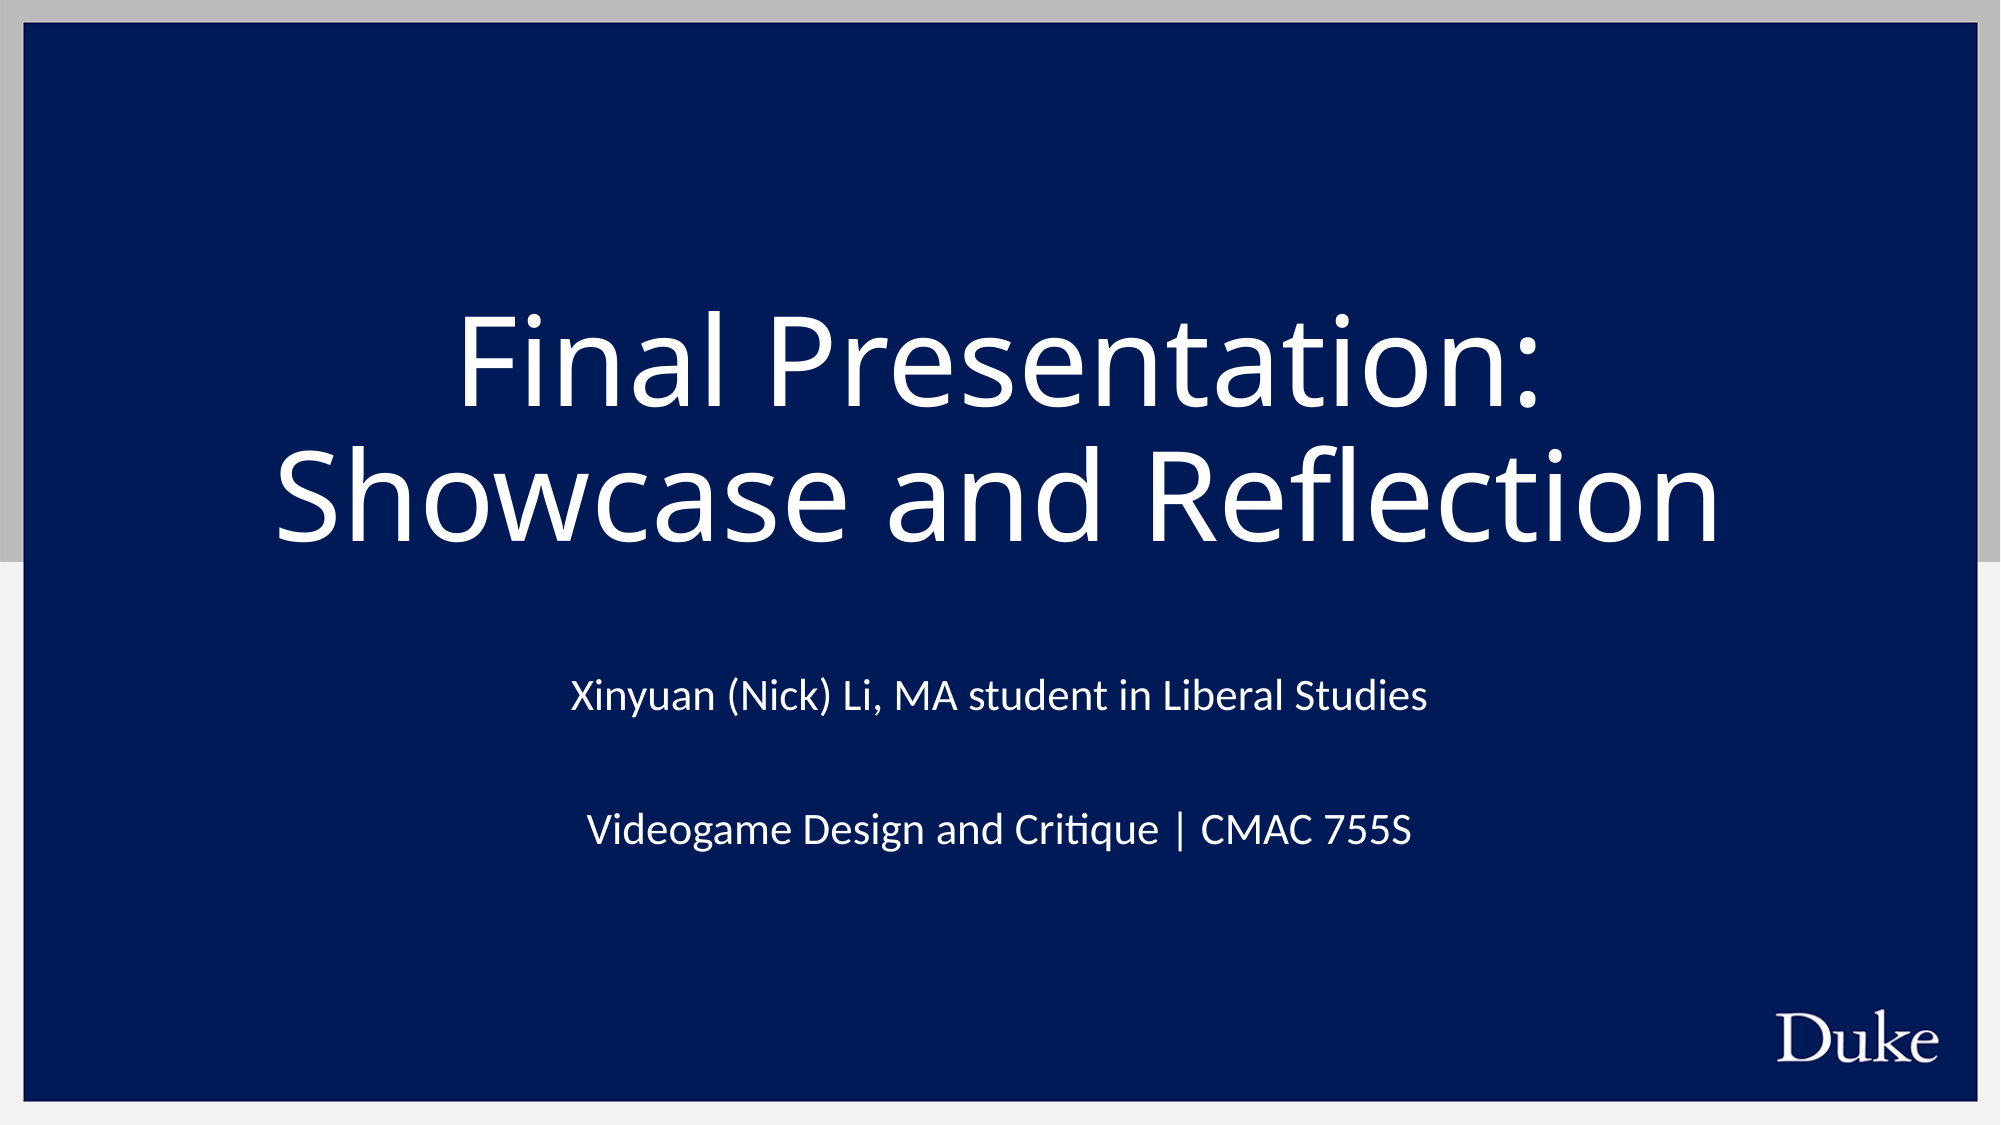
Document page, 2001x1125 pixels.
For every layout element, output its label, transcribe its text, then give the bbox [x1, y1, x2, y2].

title Final Presentation: Showcase and Reflection [249, 184, 1750, 576]
picture [0, 0, 2001, 1125]
subtitle Xinyuan (Nick) Li, MA student in Liberal Studies Videogame Design and Critique | CMAC 755S [249, 590, 1750, 863]
